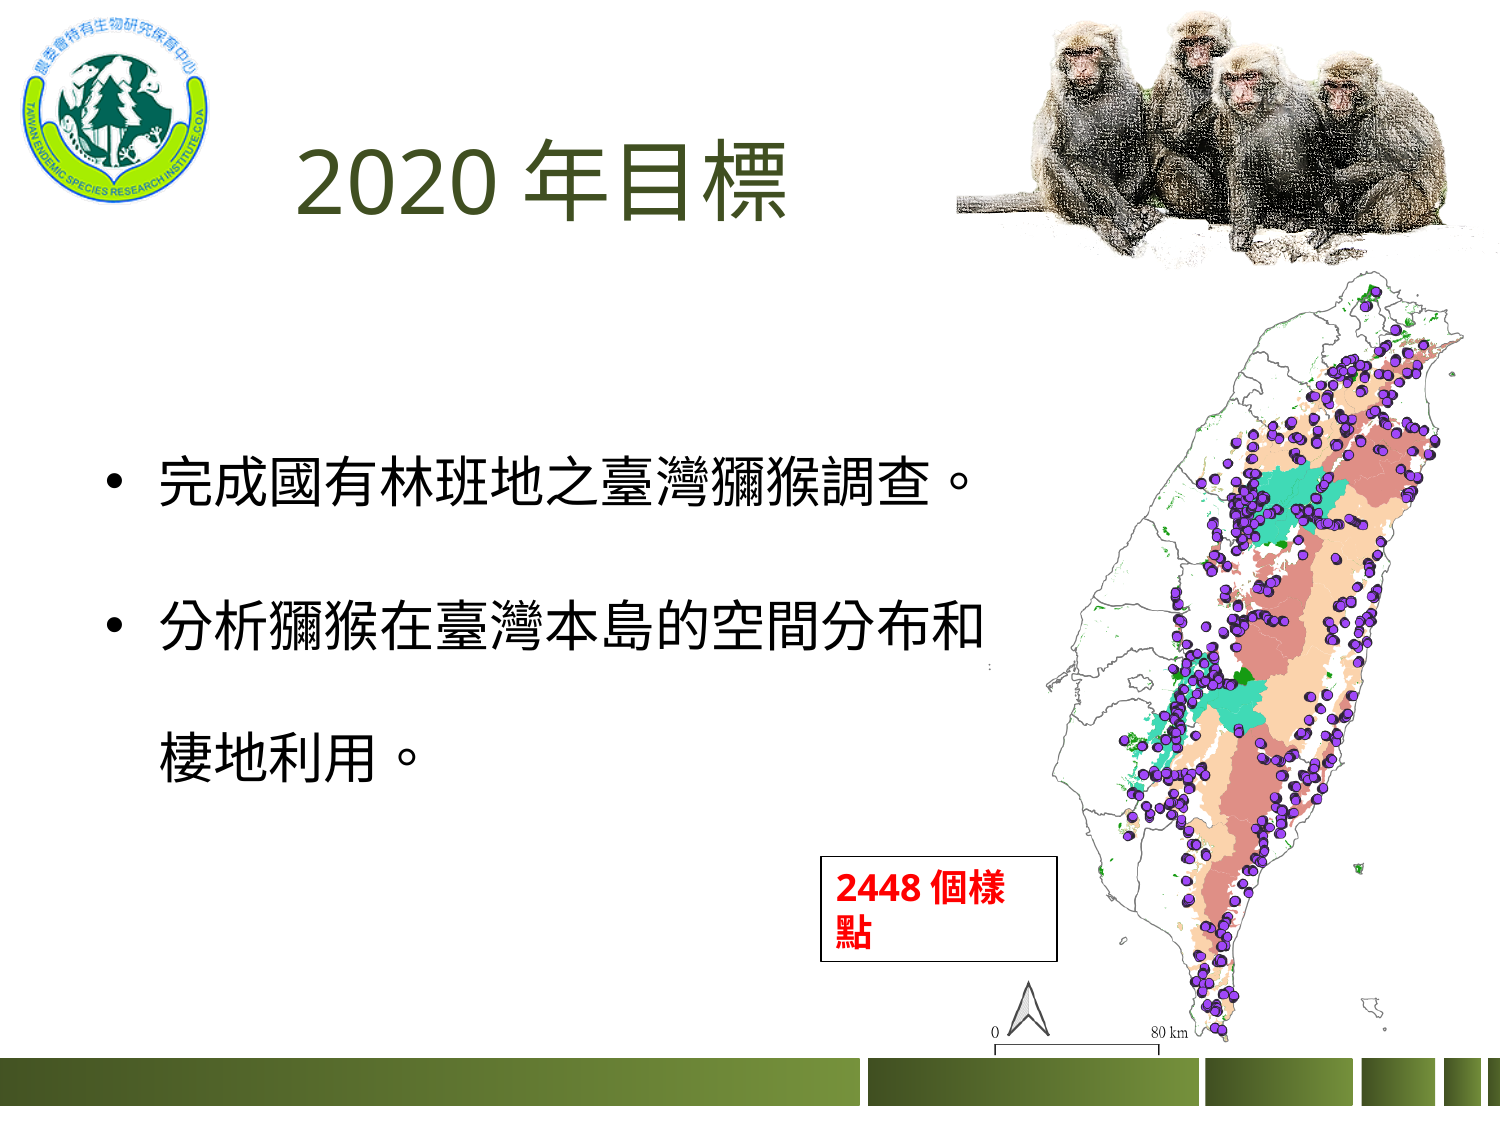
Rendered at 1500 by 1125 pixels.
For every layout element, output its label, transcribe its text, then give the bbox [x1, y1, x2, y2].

picture [17, 17, 211, 207]
text_box 2448個樣點 [820, 856, 982, 962]
title 2020年目標 [279, 85, 835, 273]
list 完成國有林班地之臺灣獼猴調查。 分析獼猴在臺灣本島的空間分布和棲地利用。 [89, 373, 982, 839]
picture [956, 4, 1500, 1057]
